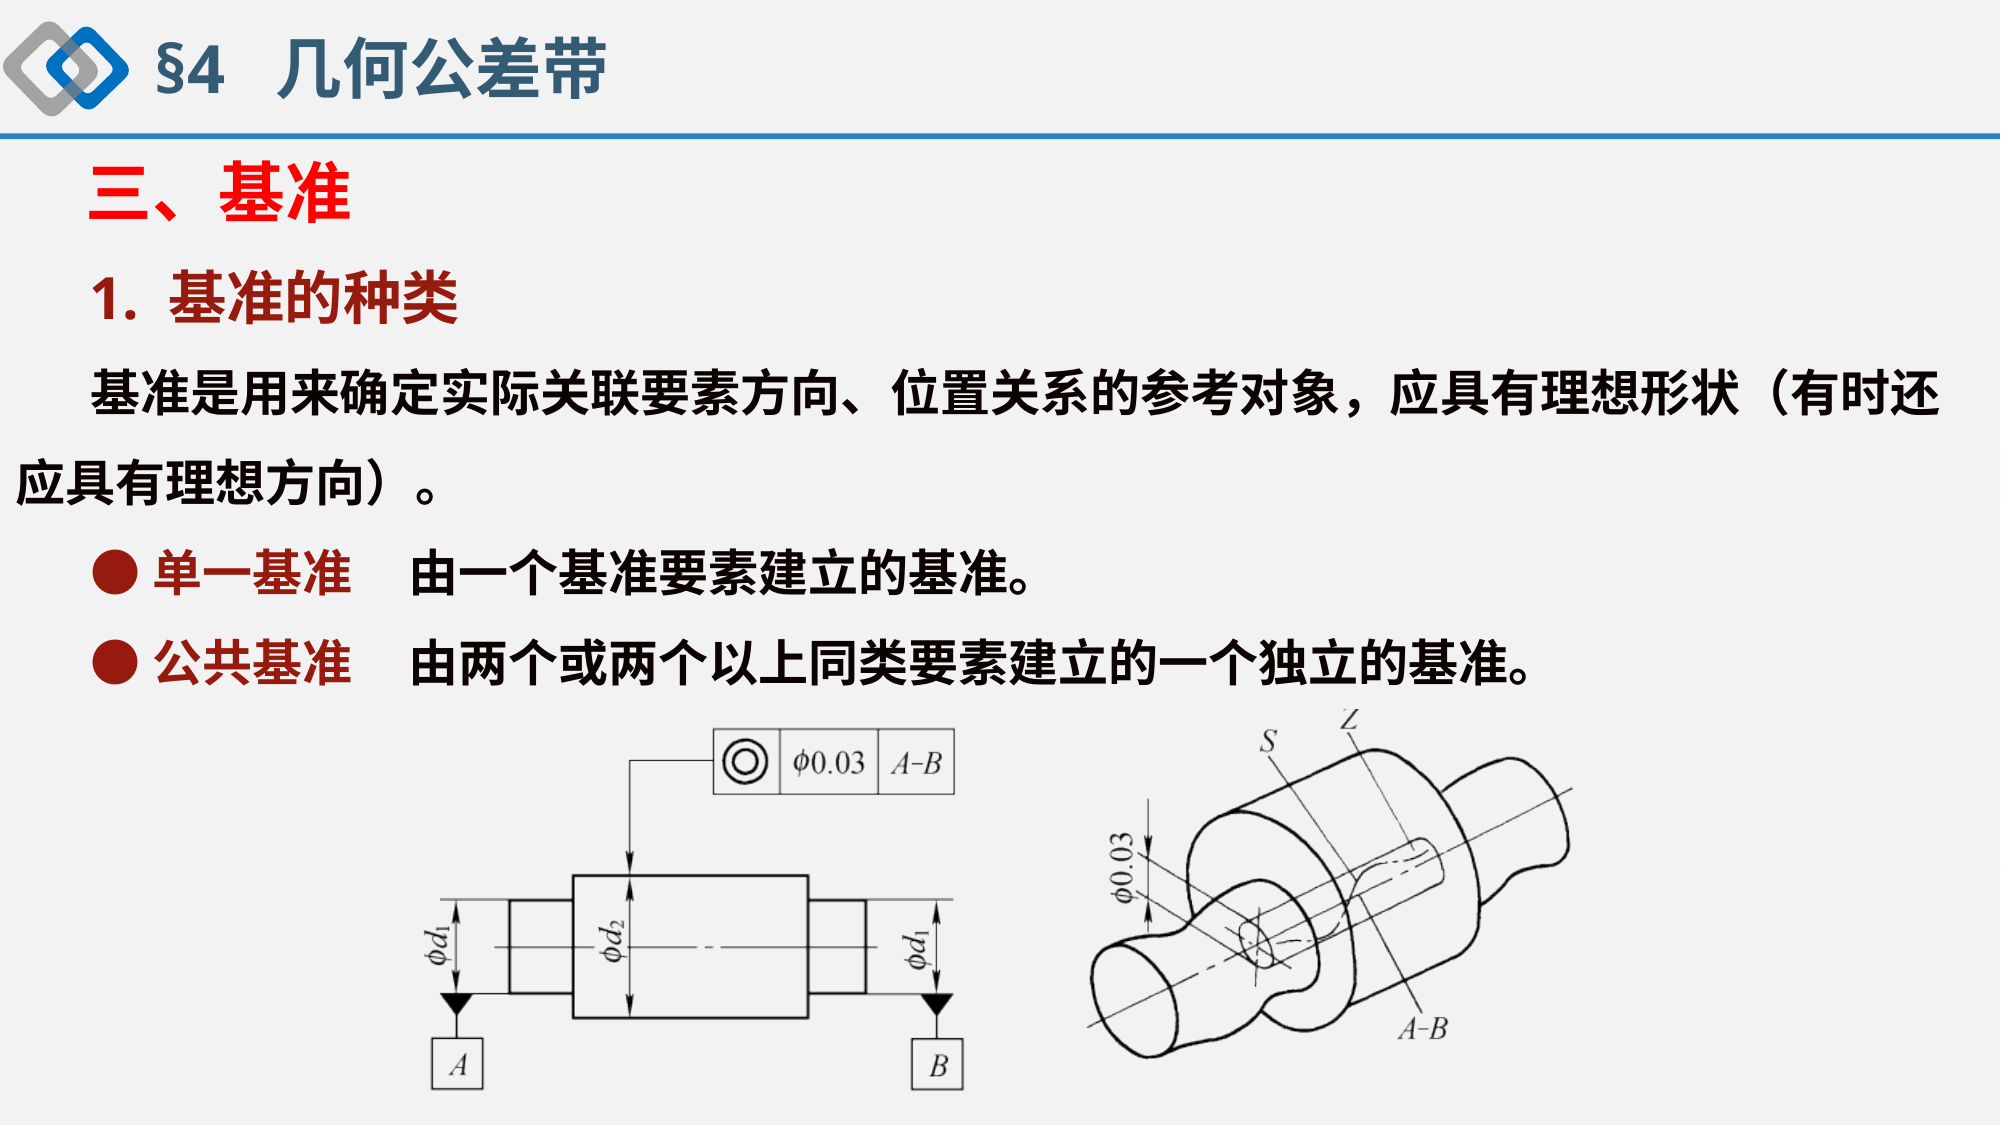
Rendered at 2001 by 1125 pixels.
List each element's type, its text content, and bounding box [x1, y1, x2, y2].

list 1. 基准的种类 基准是用来确定实际关联要素方向、位置关系的参考对象，应具有理想形状（有时还应具有理想方向）。 ●单一基准 由一个基准要素建立的基准。 ●公共基准 由两个或两个以上同类要素建立的一个独立的基准。 [0, 218, 1964, 1019]
picture [416, 709, 1584, 1104]
text_box §4 几何公差带 [139, 18, 1510, 115]
title 三、基准 [39, 137, 1315, 218]
